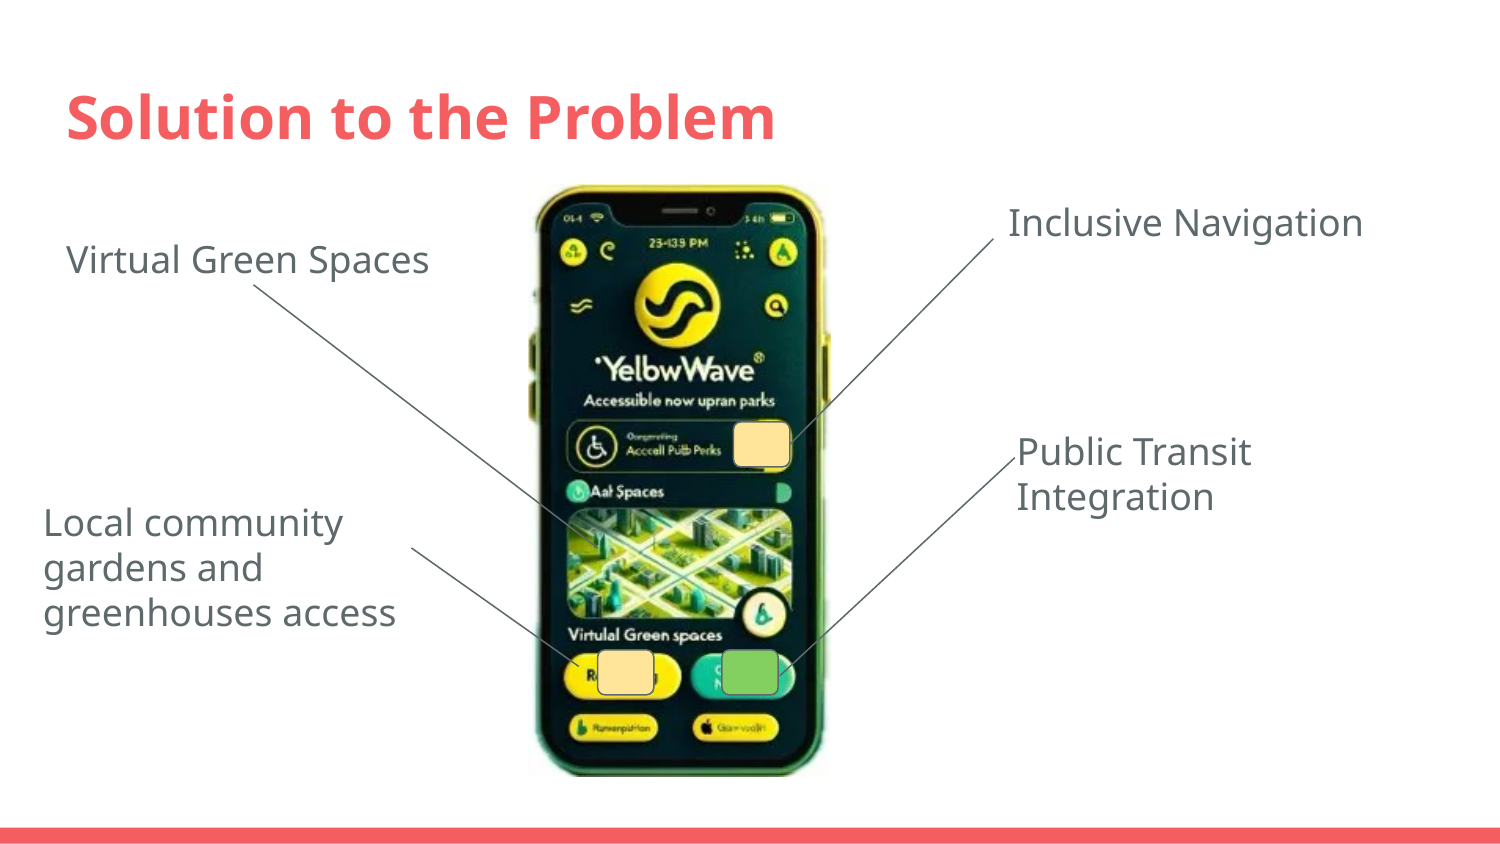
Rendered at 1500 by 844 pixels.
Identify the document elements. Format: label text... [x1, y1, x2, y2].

title Solution to the Problem [51, 64, 1449, 167]
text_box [779, 457, 1015, 677]
text_box Inclusive Navigation [993, 184, 1405, 249]
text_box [411, 557, 579, 667]
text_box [253, 284, 598, 549]
text_box Virtual Green Spaces [51, 220, 462, 285]
picture [528, 184, 831, 777]
text_box Public Transit Integration [1001, 412, 1449, 477]
text_box Local community gardens and greenhouses access [27, 484, 248, 548]
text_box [789, 238, 994, 445]
